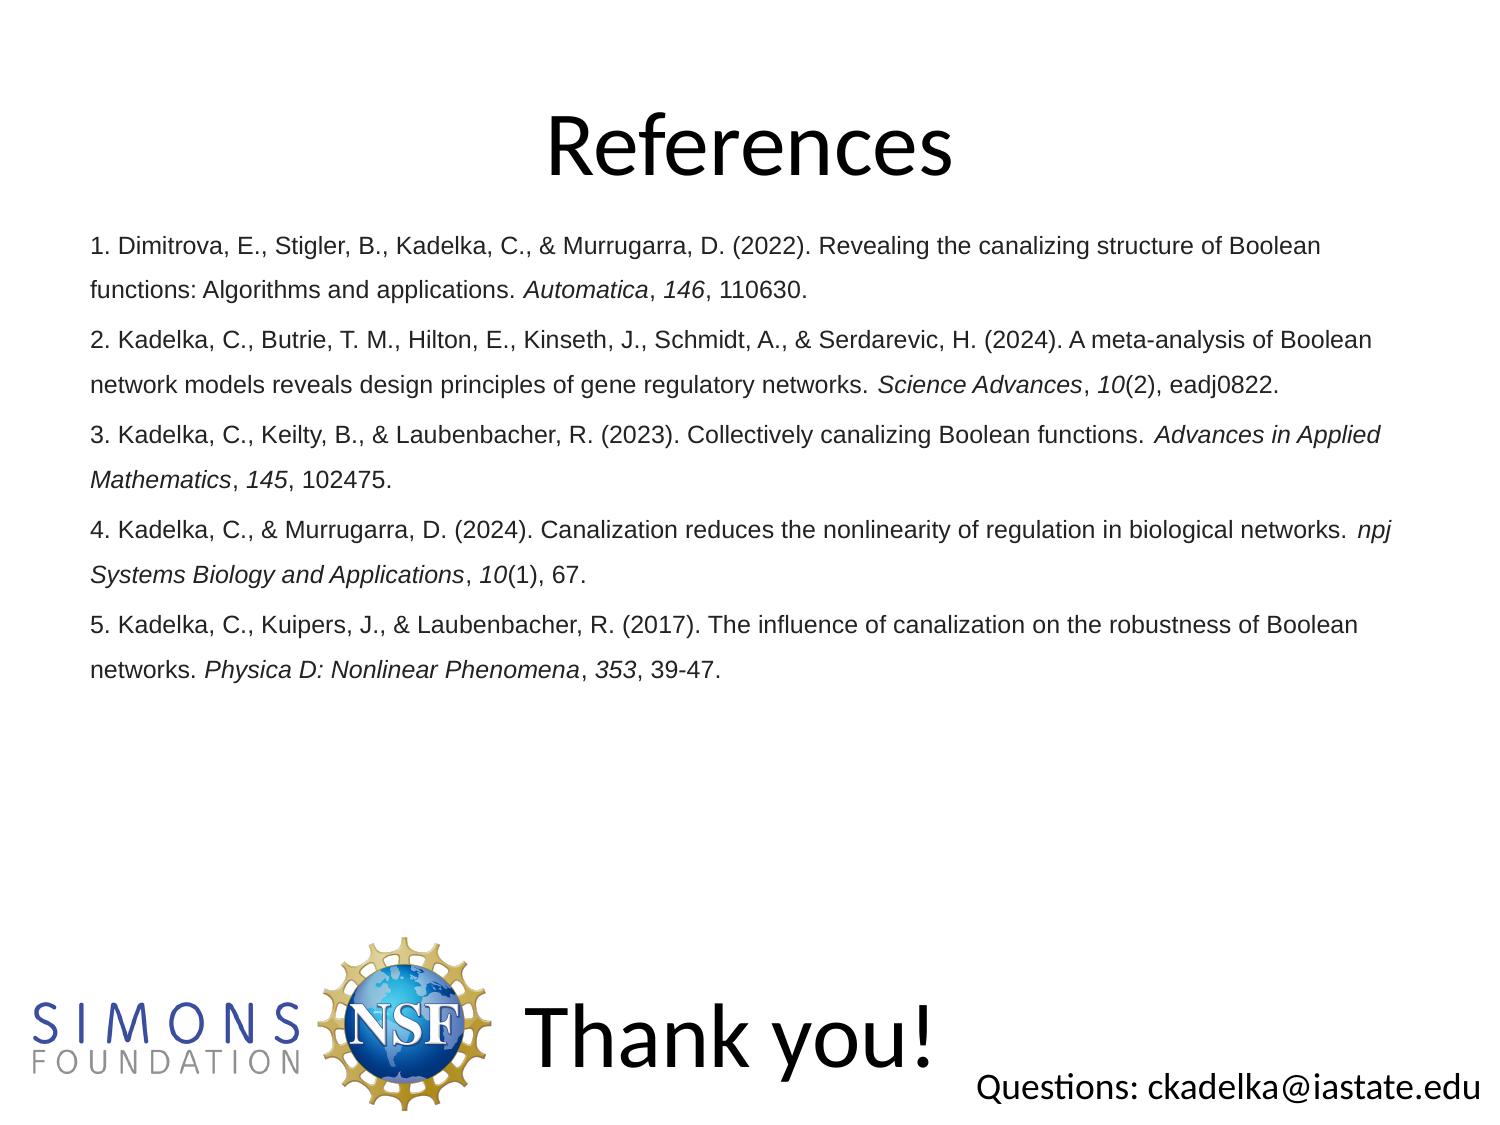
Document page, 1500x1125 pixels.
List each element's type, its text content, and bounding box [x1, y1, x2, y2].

picture [29, 999, 302, 1078]
list 1. Dimitrova, E., Stigler, B., Kadelka, C., & Murrugarra, D. (2022). Revealing the canalizing structure of Boolean functions: Algorithms and applications. Automatica, 146, 110630. 2. Kadelka, C., Butrie, T. M., Hilton, E., Kinseth, J., Schmidt, A., & Serdarevic, H. (2024). A meta-analysis of Boolean network models reveals design principles of gene regulatory networks. Science Advances, 10(2), eadj0822. 3. Kadelka, C., Keilty, B., & Laubenbacher, R. (2023). Collectively canalizing Boolean functions. Advances in Applied Mathematics, 145, 102475. 4. Kadelka, C., & Murrugarra, D. (2024). Canalization reduces the nonlinearity of regulation in biological networks. npj Systems Biology and Applications, 10(1), 67. 5. Kadelka, C., Kuipers, J., & Laubenbacher, R. (2017). The influence of canalization on the robustness of Boolean networks. Physica D: Nonlinear Phenomena, 353, 39-47. [75, 206, 1425, 1077]
text_box Questions: ckadelka@iastate.edu [961, 1054, 1498, 1125]
title References [75, 45, 1425, 206]
text_box Thank you! [510, 937, 959, 1125]
picture [303, 923, 506, 1125]
